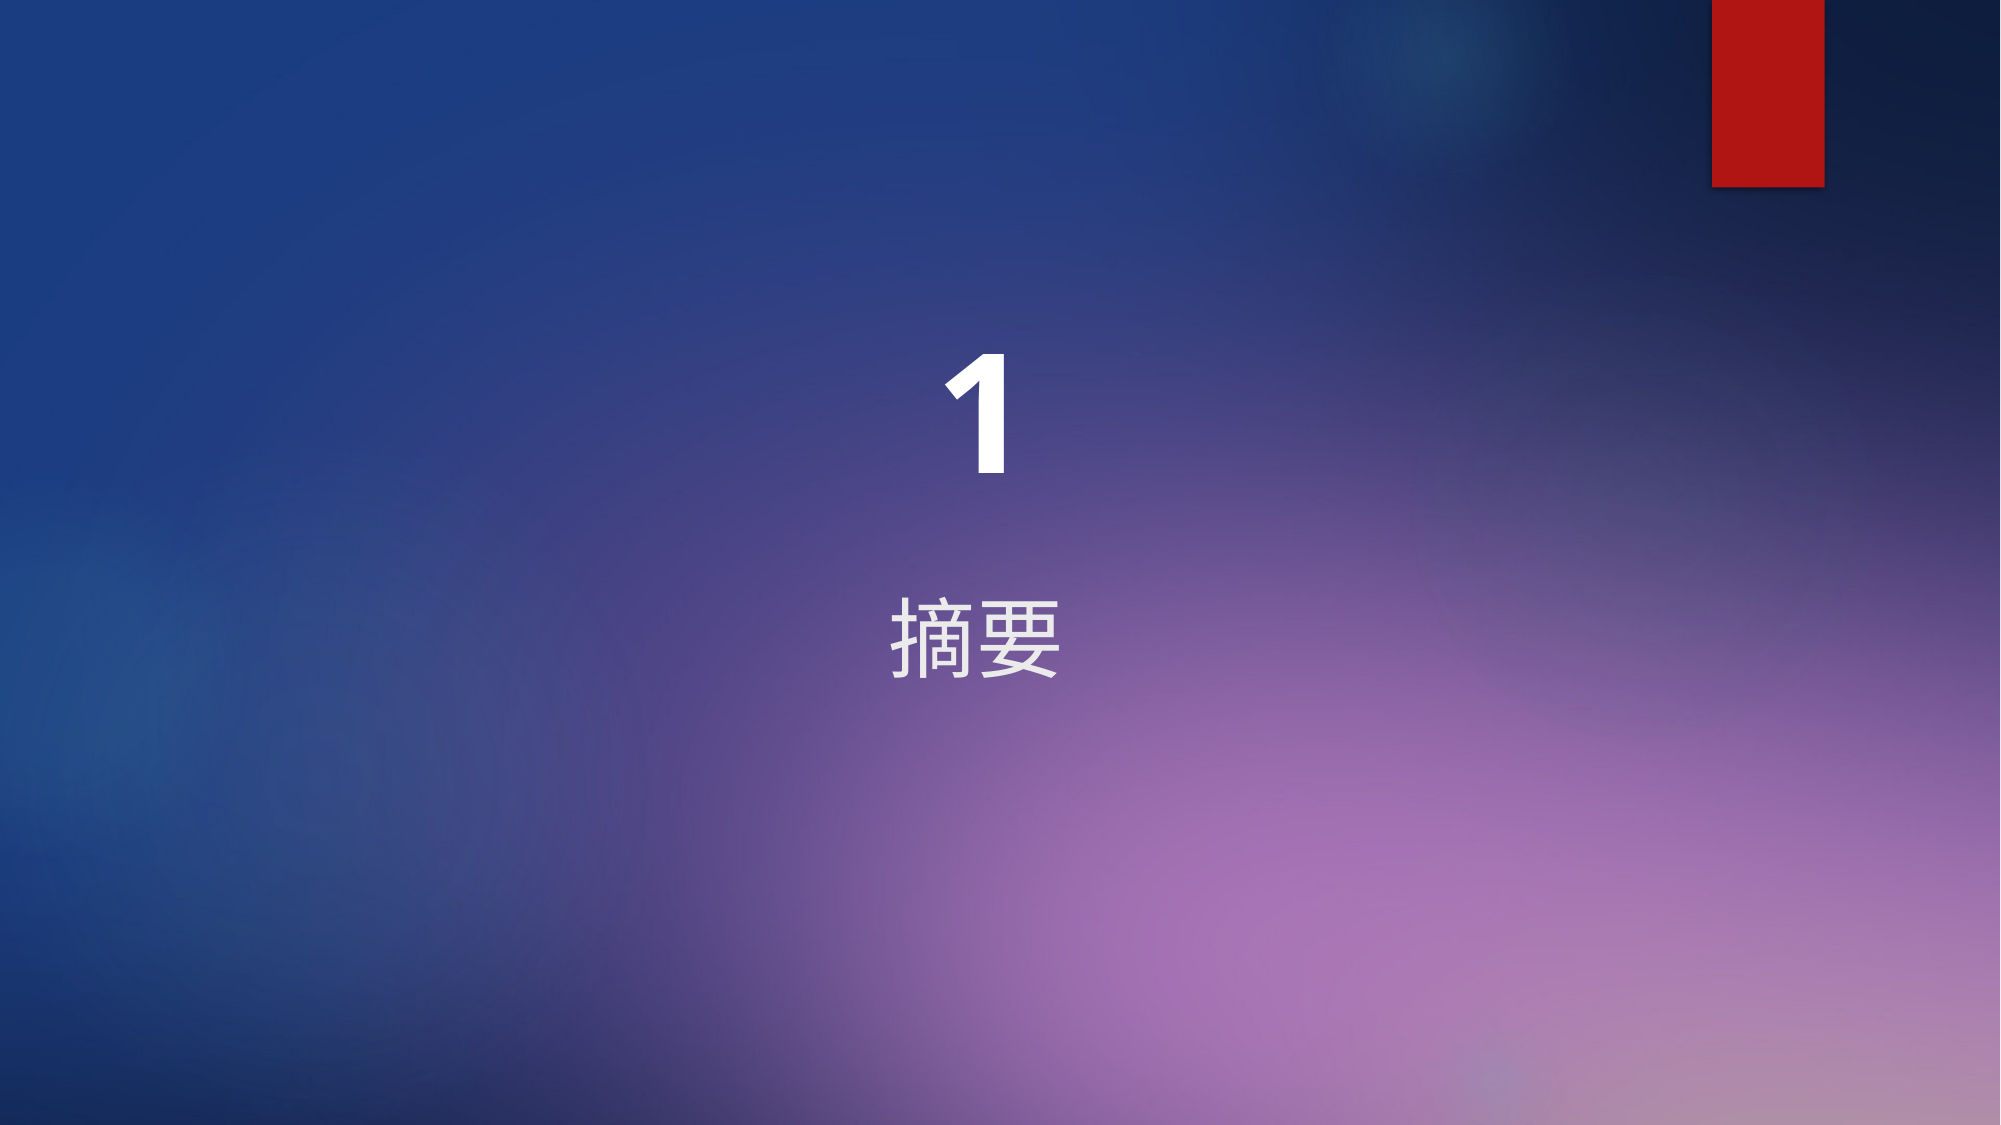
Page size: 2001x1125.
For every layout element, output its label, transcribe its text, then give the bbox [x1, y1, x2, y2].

picture [0, 0, 2001, 1125]
text_box 1 [921, 299, 1036, 515]
title 摘要 [873, 576, 1083, 723]
